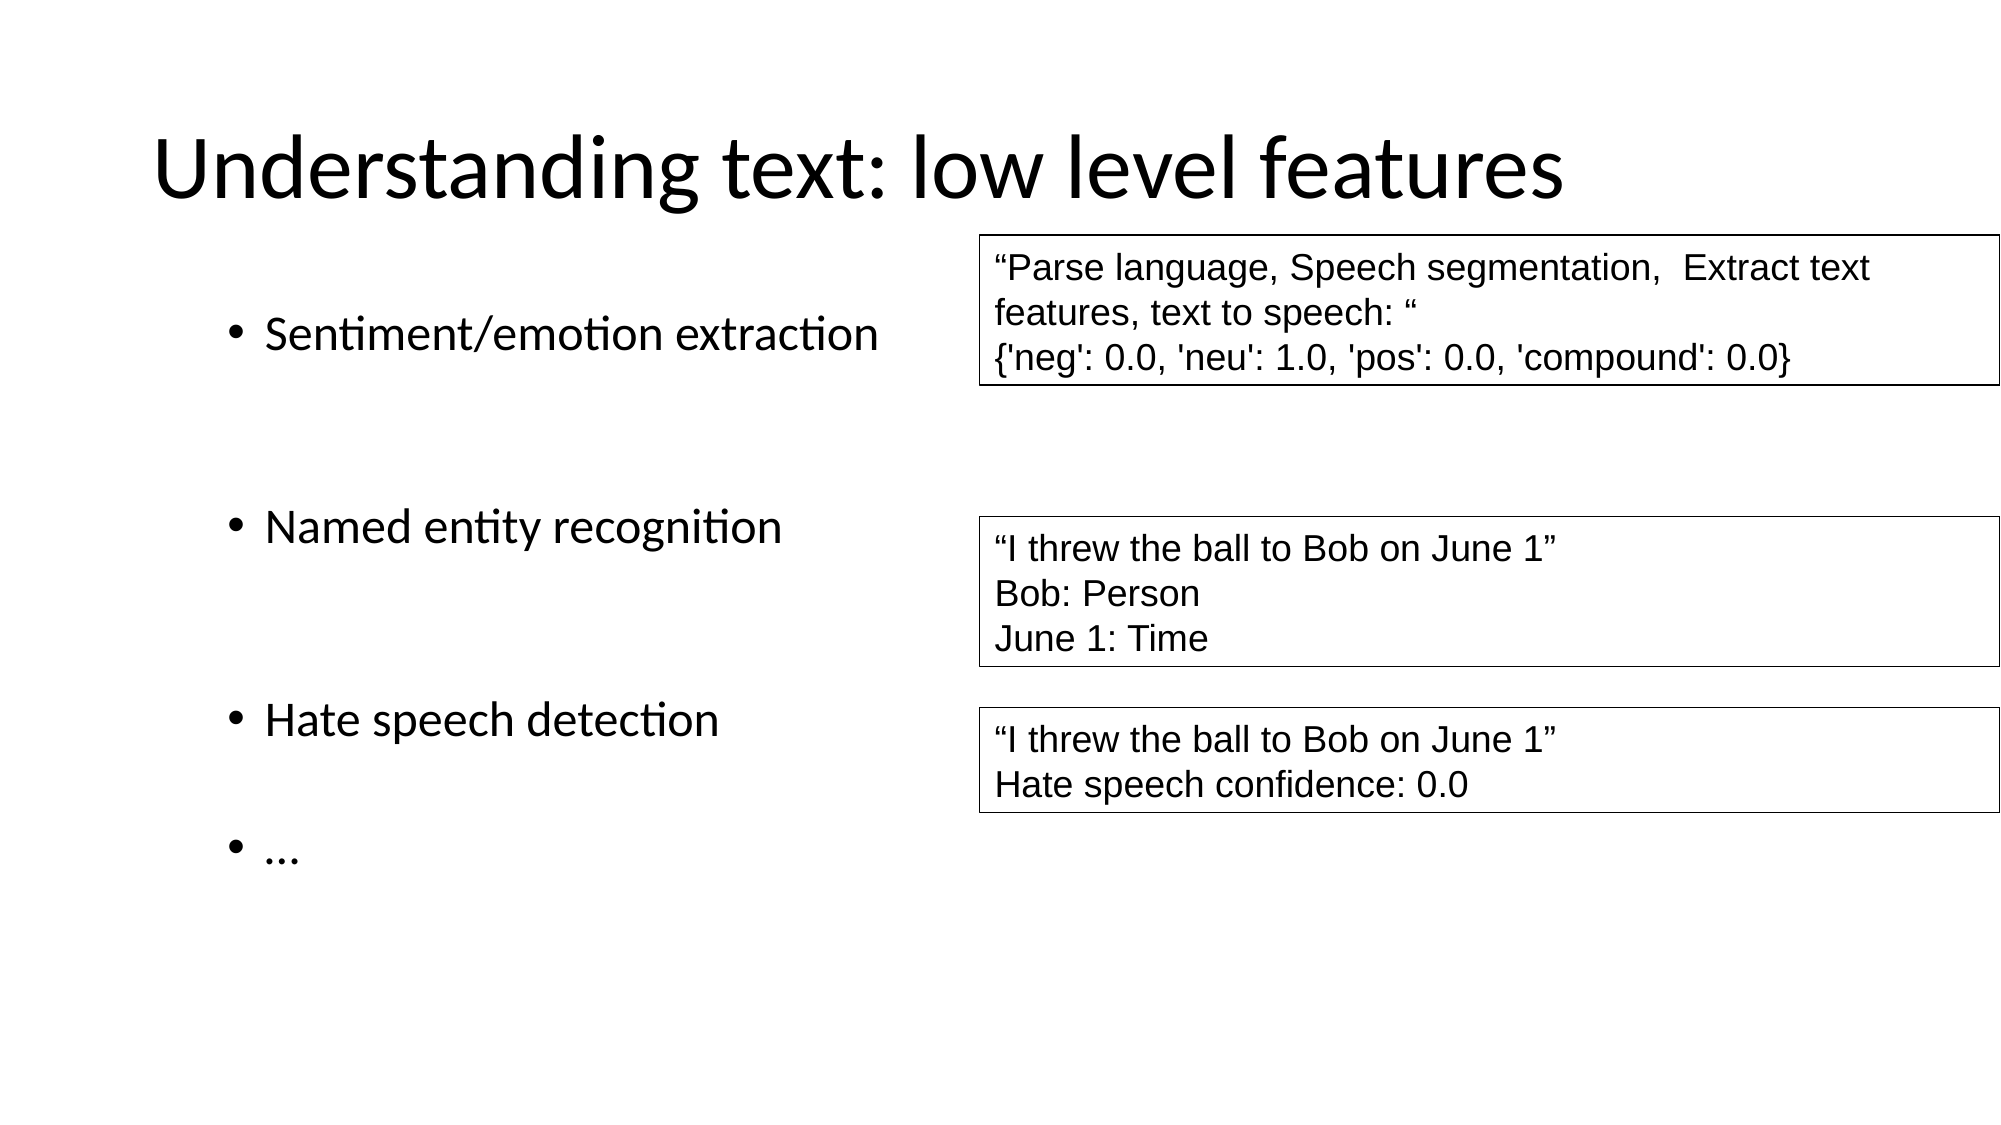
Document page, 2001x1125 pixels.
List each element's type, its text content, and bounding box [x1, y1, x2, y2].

text_box “I threw the ball to Bob on June 1” Bob: Person June 1: Time [979, 516, 2000, 667]
text_box “Parse language, Speech segmentation, Extract text features, text to speech: “ {'neg': 0.0, 'neu': 1.0, 'pos': 0.0, 'compound': 0.0} [979, 235, 2000, 386]
list Sentiment/emotion extraction Named entity recognition Hate speech detection … [137, 299, 1863, 1014]
title Understanding text: low level features [137, 59, 1863, 278]
text_box “I threw the ball to Bob on June 1” Hate speech confidence: 0.0 [979, 707, 2000, 813]
